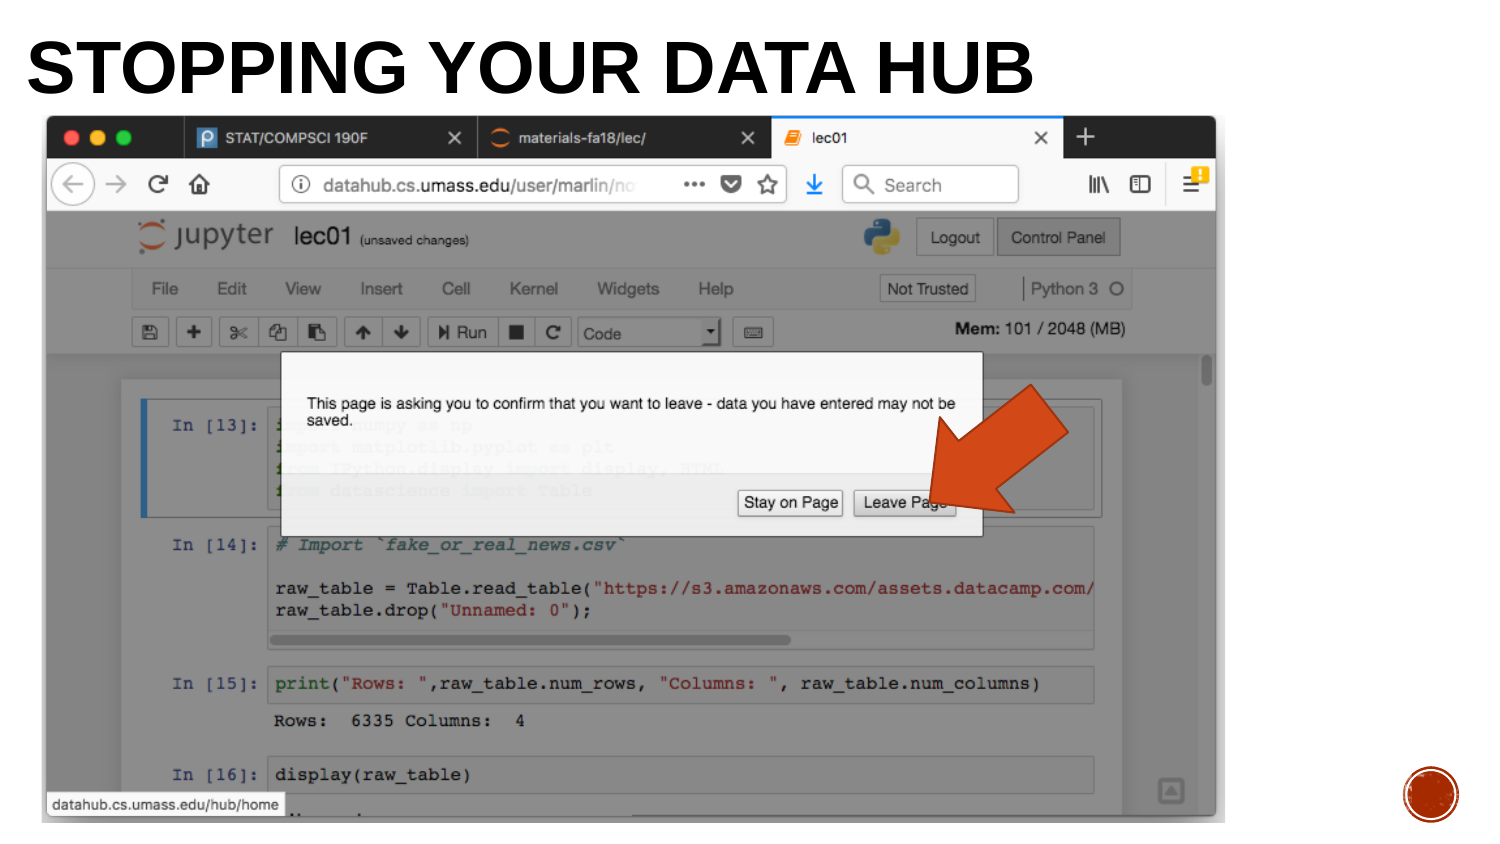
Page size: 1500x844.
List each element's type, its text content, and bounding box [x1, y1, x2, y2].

picture [41, 115, 1226, 823]
title Stopping Your Data Hub [11, 13, 1175, 125]
